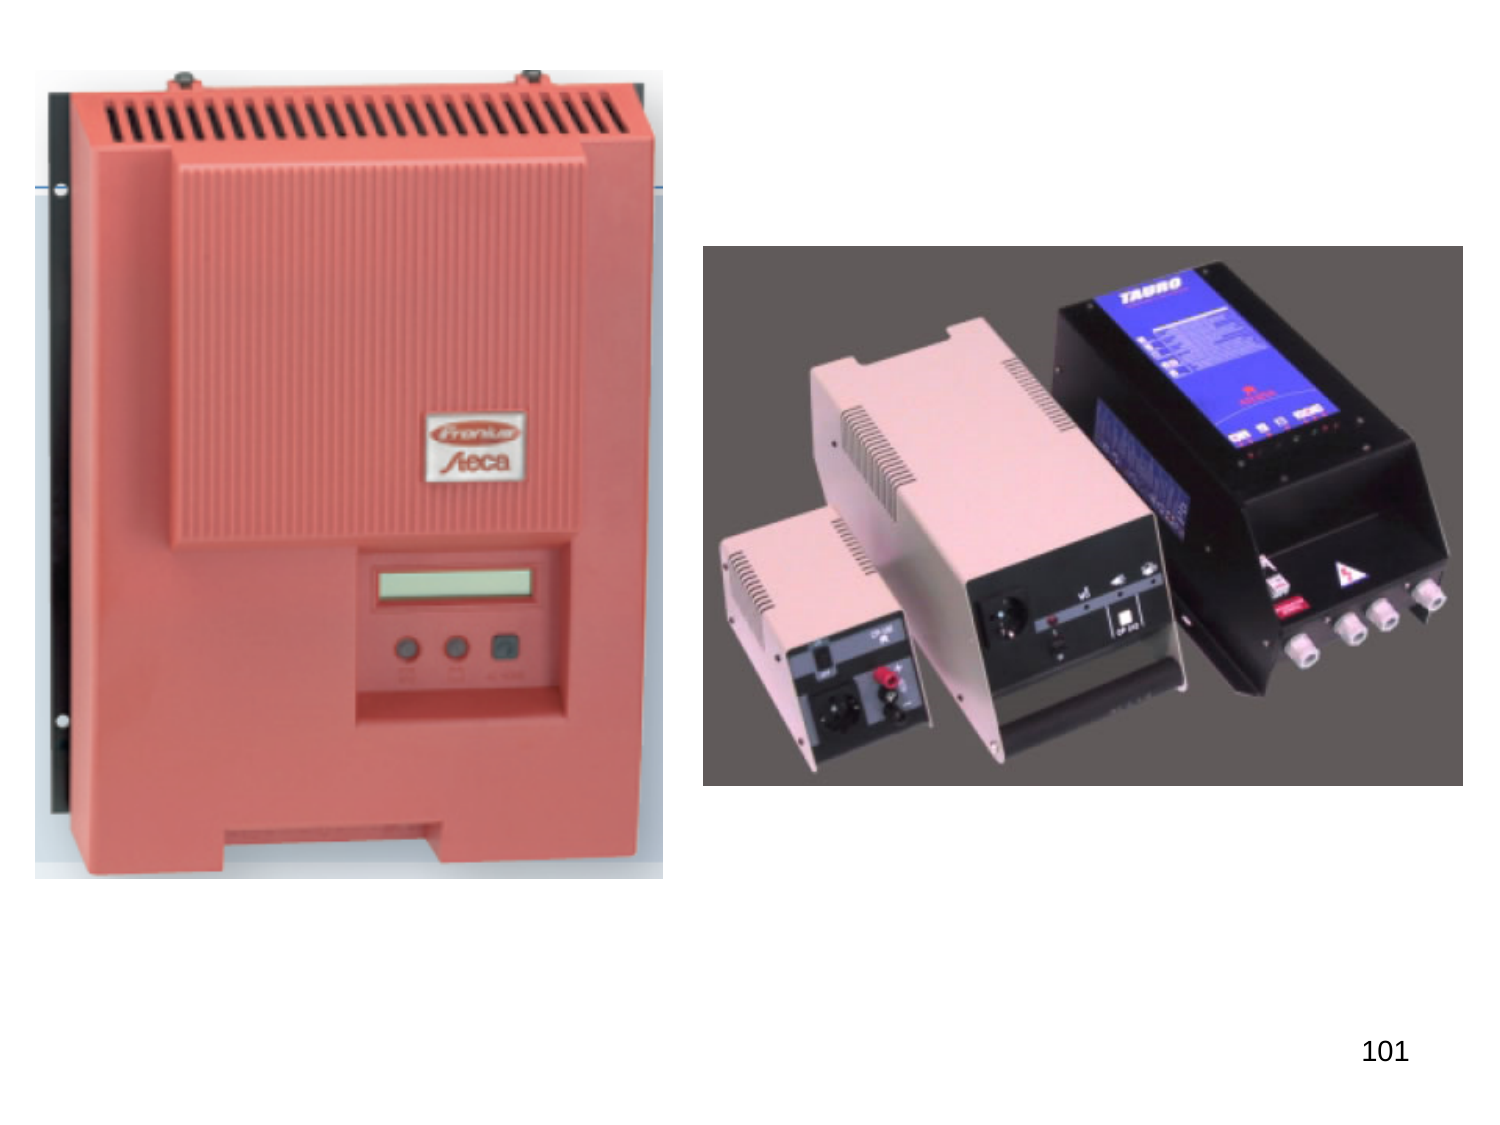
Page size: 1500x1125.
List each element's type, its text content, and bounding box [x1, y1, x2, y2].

picture [702, 245, 1463, 786]
slide_number 101 [1074, 1024, 1426, 1103]
picture [34, 70, 663, 880]
